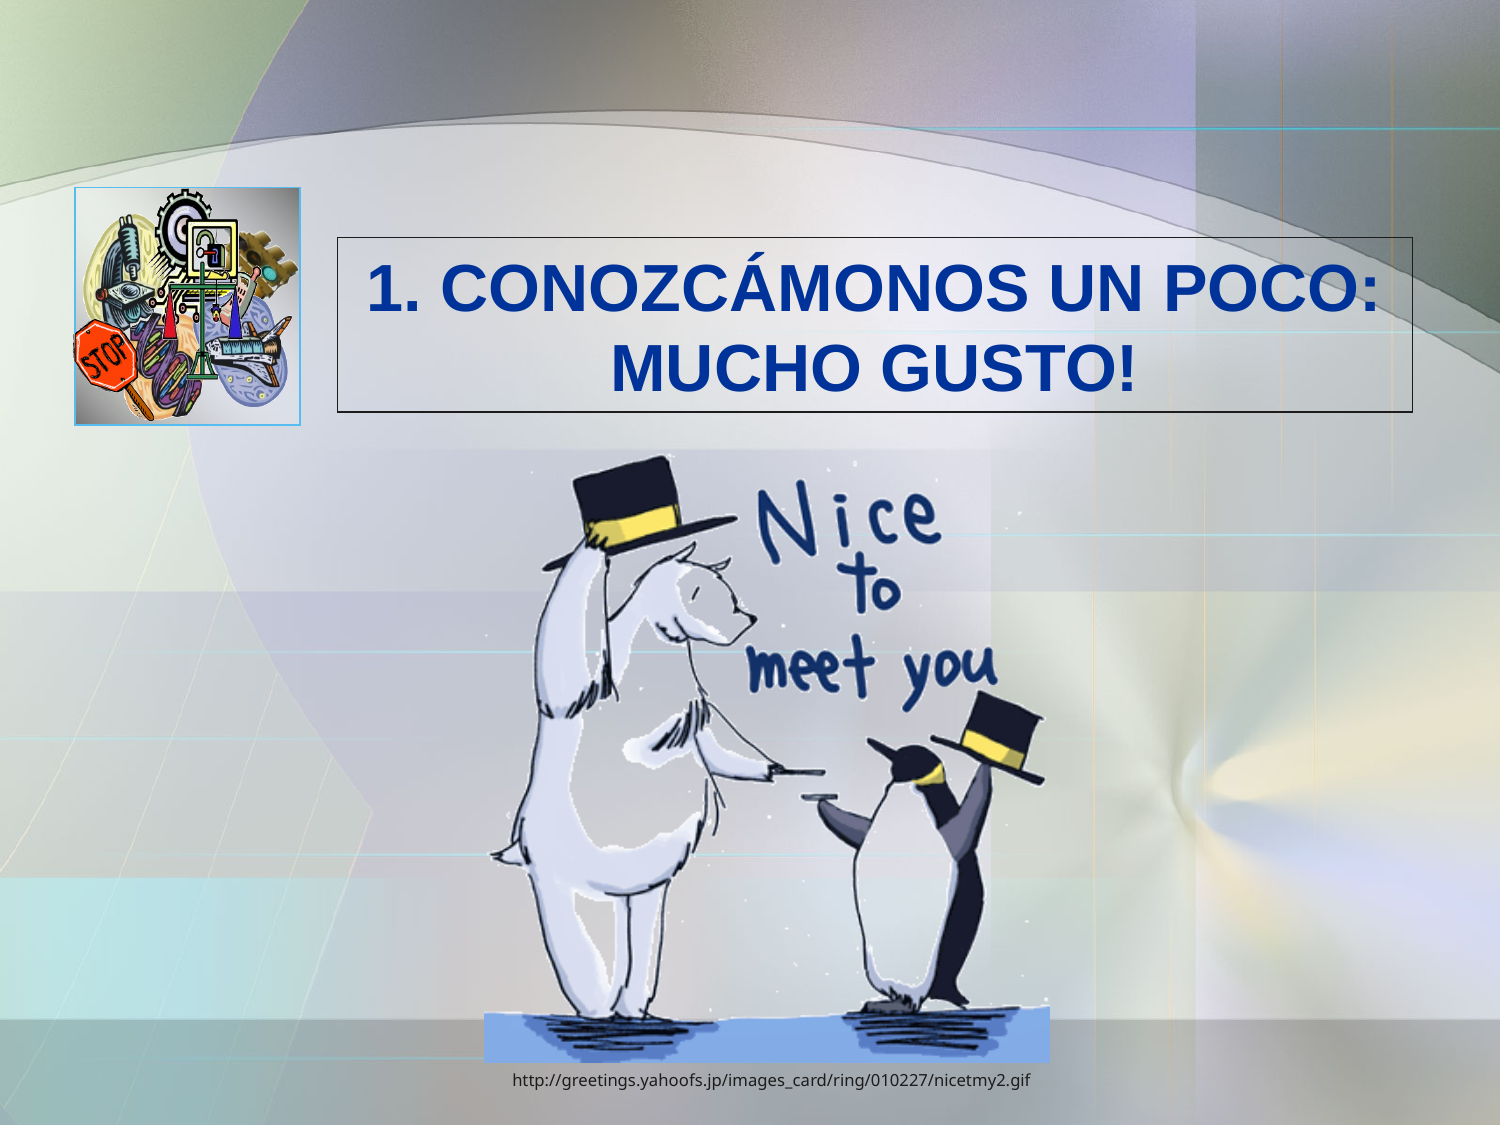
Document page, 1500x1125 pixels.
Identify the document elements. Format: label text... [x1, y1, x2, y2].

picture [0, 0, 1500, 1125]
text_box 1. CONOZCÁMONOS UN POCO: MUCHO GUSTO! [337, 237, 1413, 413]
text_box http://greetings.yahoofs.jp/images_card/ring/010227/nicetmy2.gif [497, 1071, 1047, 1098]
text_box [74, 187, 301, 435]
